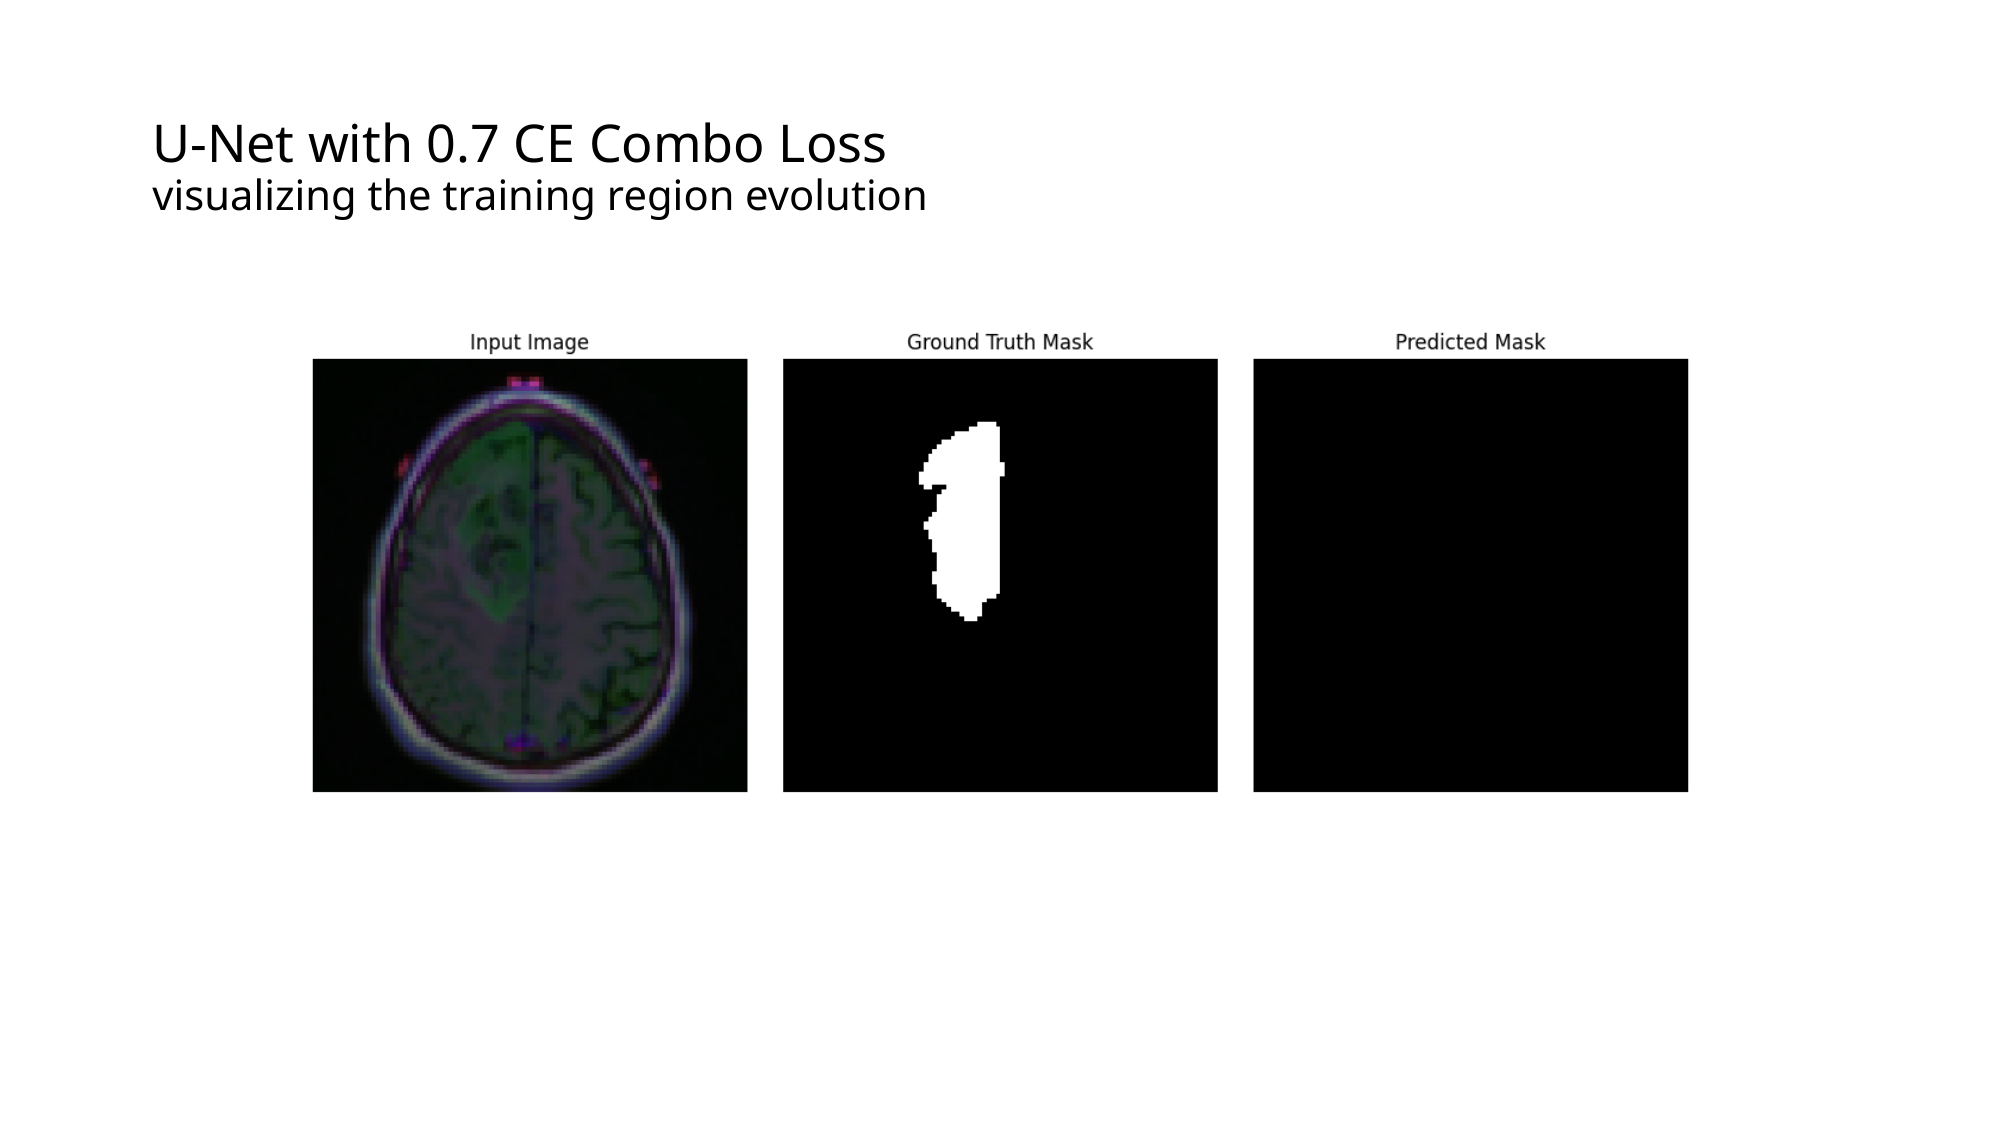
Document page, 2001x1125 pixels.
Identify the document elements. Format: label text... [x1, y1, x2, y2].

title U-Net with 0.7 CE Combo Loss visualizing the training region evolution [137, 59, 1863, 278]
picture [301, 320, 1699, 805]
